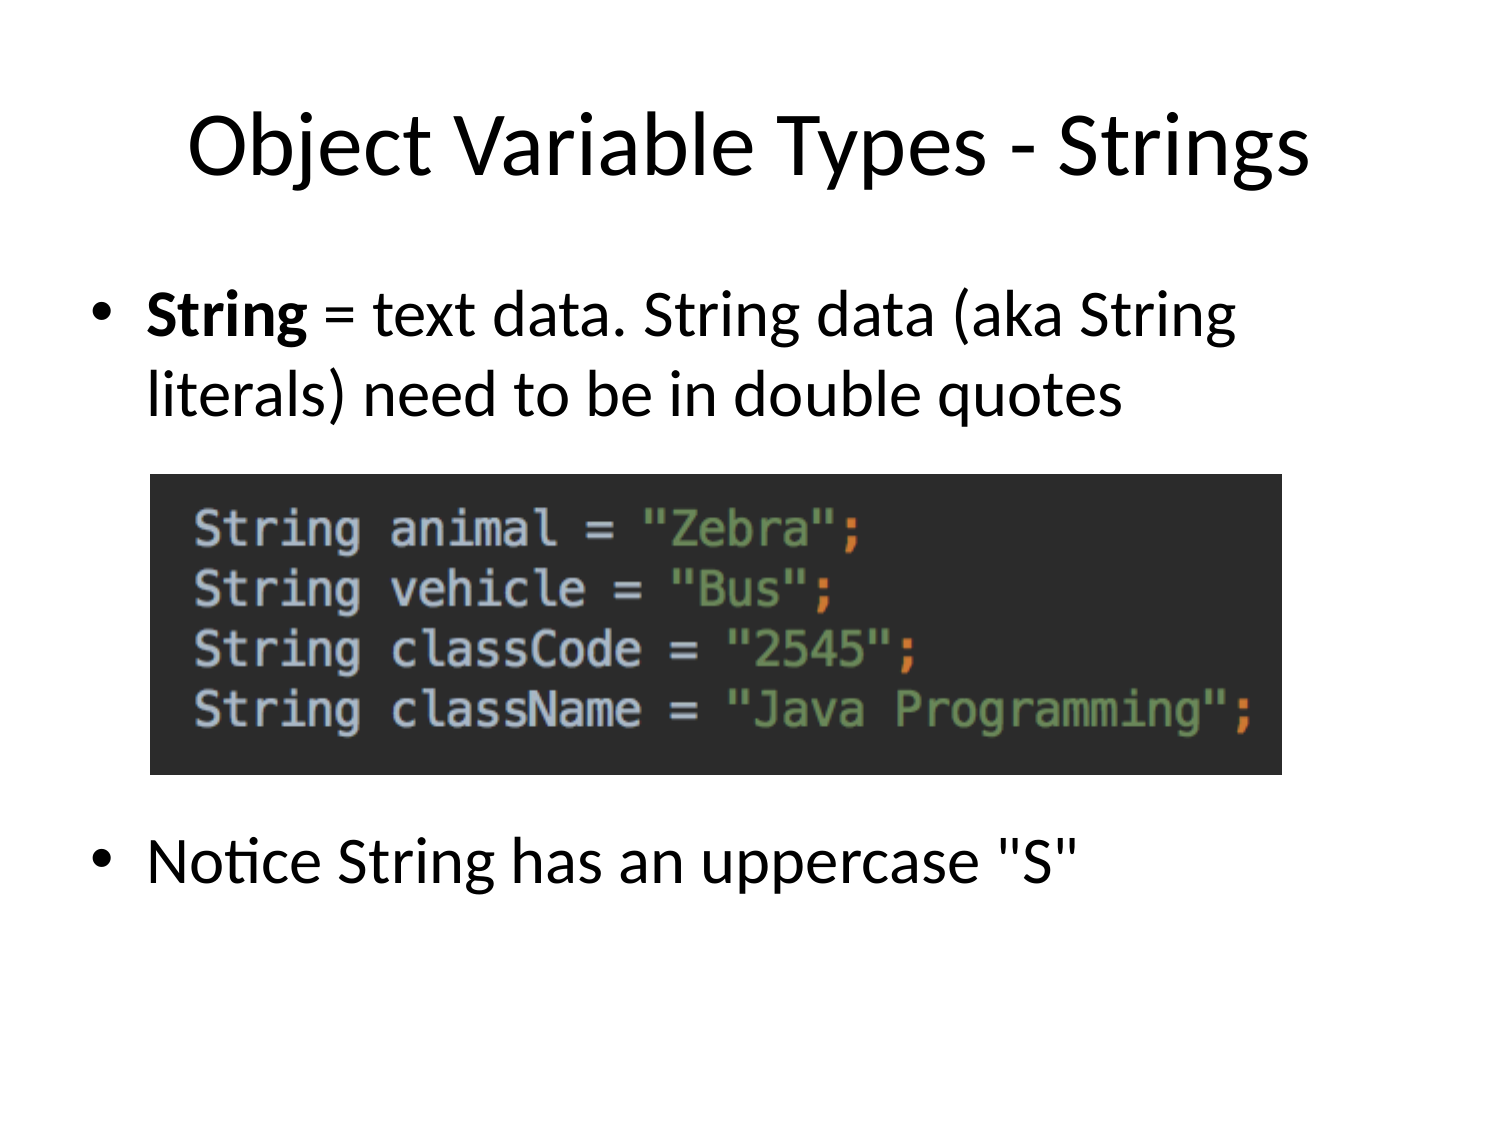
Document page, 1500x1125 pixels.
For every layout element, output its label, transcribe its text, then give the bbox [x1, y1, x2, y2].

list String = text data. String data (aka String literals) need to be in double quotes Notice String has an uppercase "S" [75, 262, 1425, 1088]
title Object Variable Types - Strings [75, 45, 1425, 233]
picture [149, 474, 1283, 776]
